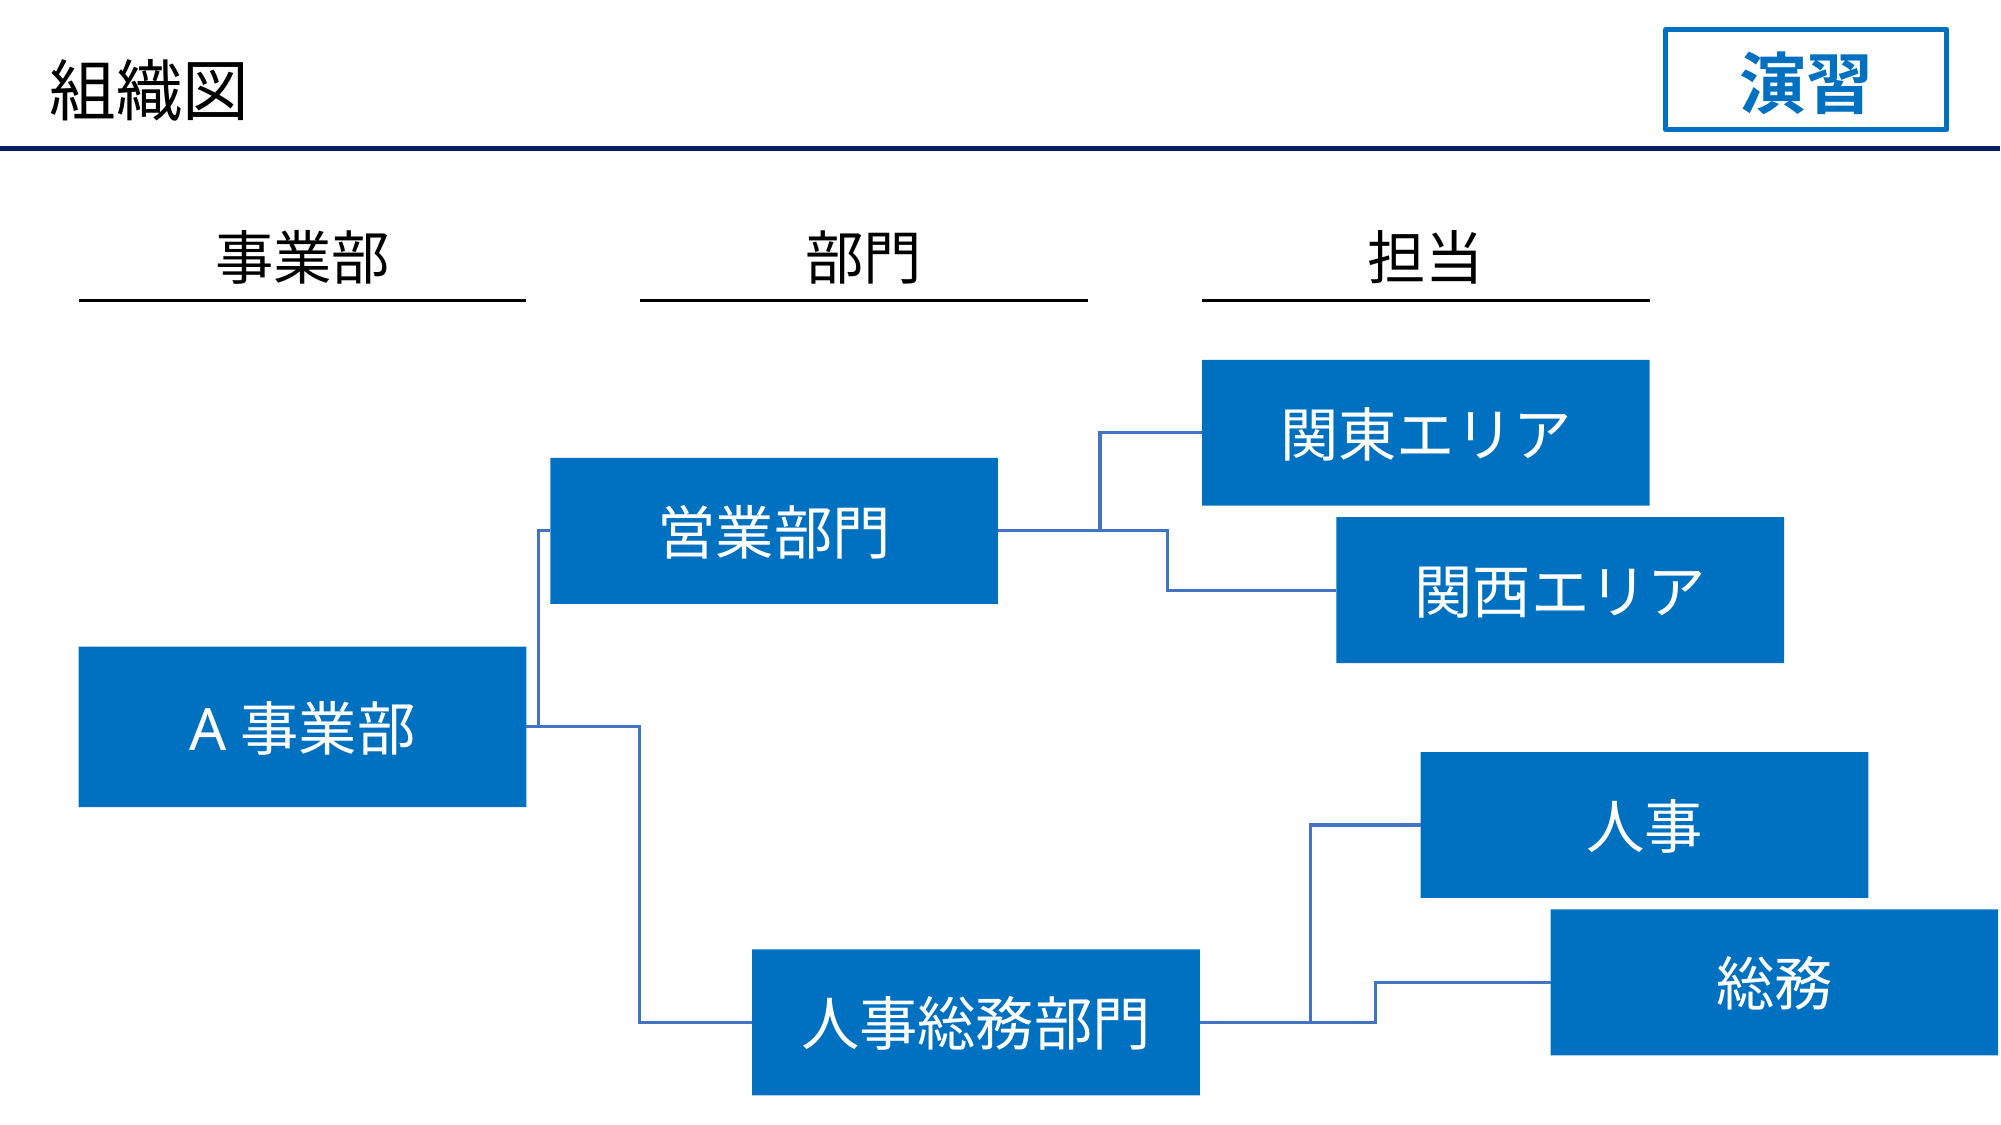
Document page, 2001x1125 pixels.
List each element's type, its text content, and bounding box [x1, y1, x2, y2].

text_box 関西エリア [1335, 516, 1785, 664]
text_box 関東エリア [1201, 359, 1651, 507]
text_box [1199, 824, 1421, 982]
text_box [1199, 982, 1551, 1023]
text_box 人事総務部門 [751, 948, 1201, 1096]
text_box 演習 [1665, 29, 1947, 130]
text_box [526, 726, 753, 1023]
text_box 総務 [1550, 908, 1999, 1056]
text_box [997, 432, 1202, 530]
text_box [526, 530, 551, 726]
text_box 担当 [1291, 214, 1561, 299]
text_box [997, 530, 1337, 591]
title 組織図 [34, 30, 1925, 157]
text_box 営業部門 [549, 457, 999, 605]
text_box 人事 [1420, 751, 1869, 899]
text_box 事業部 [167, 214, 437, 299]
text_box 部門 [729, 214, 999, 299]
text_box A事業部 [78, 646, 526, 808]
